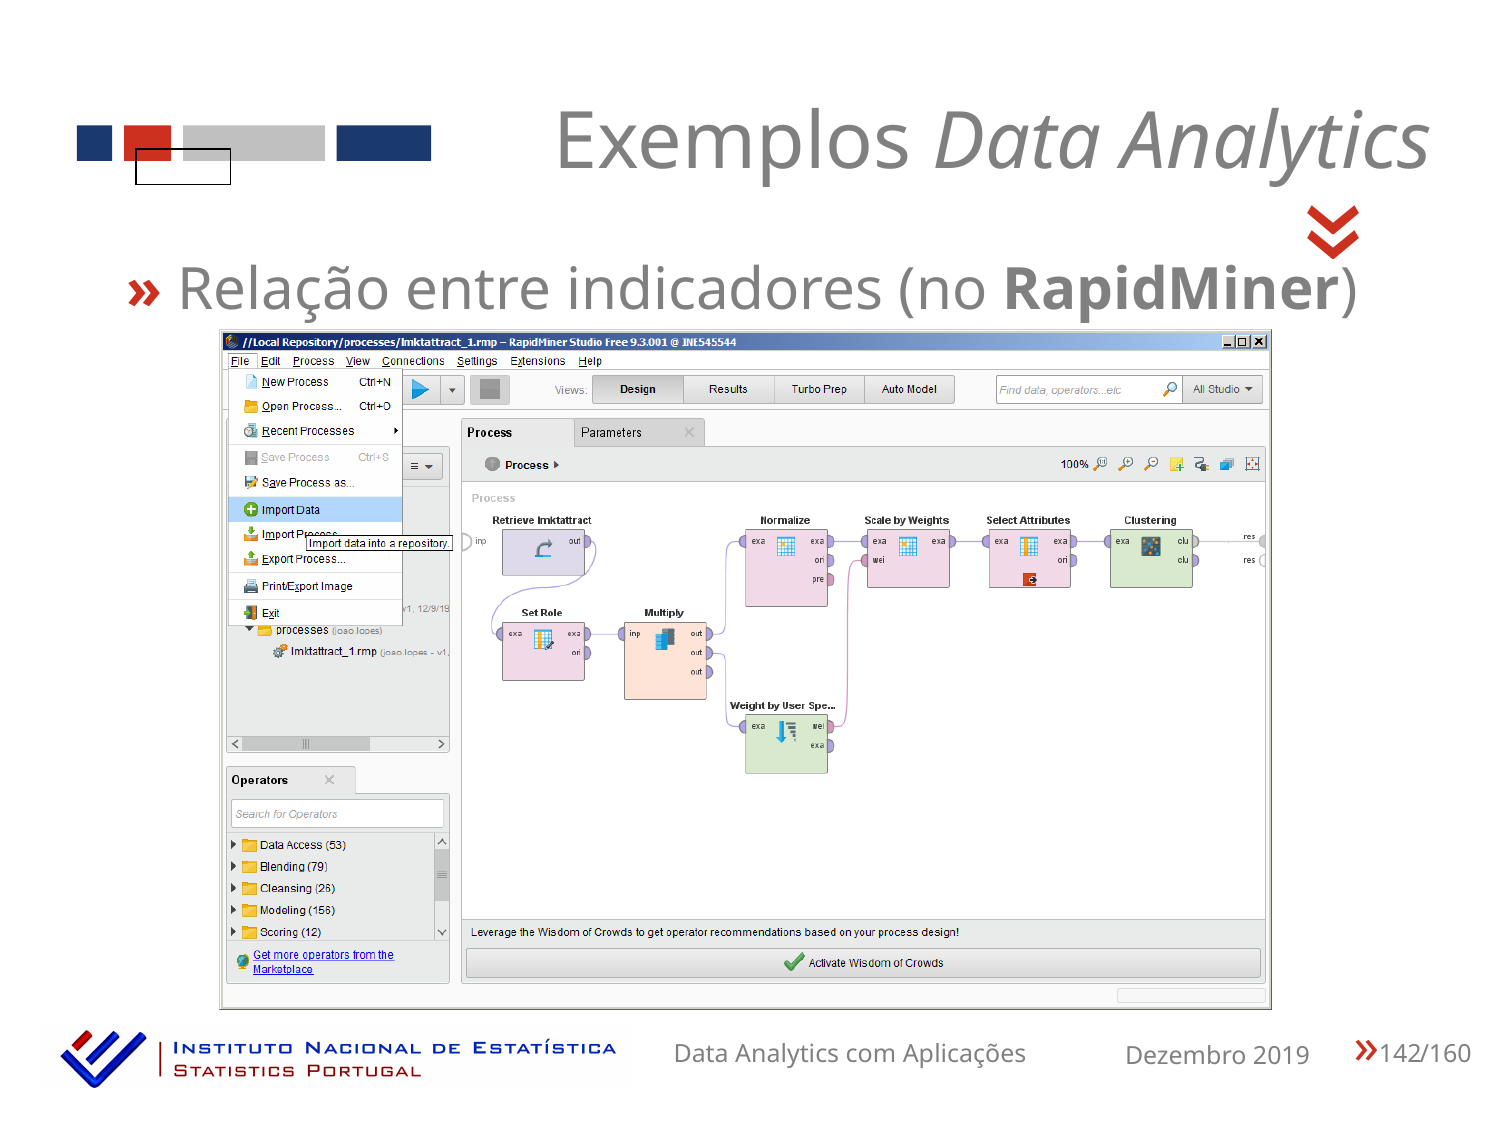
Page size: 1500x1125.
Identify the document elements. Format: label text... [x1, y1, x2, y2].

text_box « [1234, 207, 1400, 280]
text_box 142 [1364, 1029, 1447, 1075]
text_box » Relação entre indicadores (no RapidMiner) [111, 243, 1376, 329]
text_box Exemplos Data Analytics [454, 66, 1447, 207]
picture [219, 329, 1273, 1010]
picture [41, 1023, 638, 1093]
